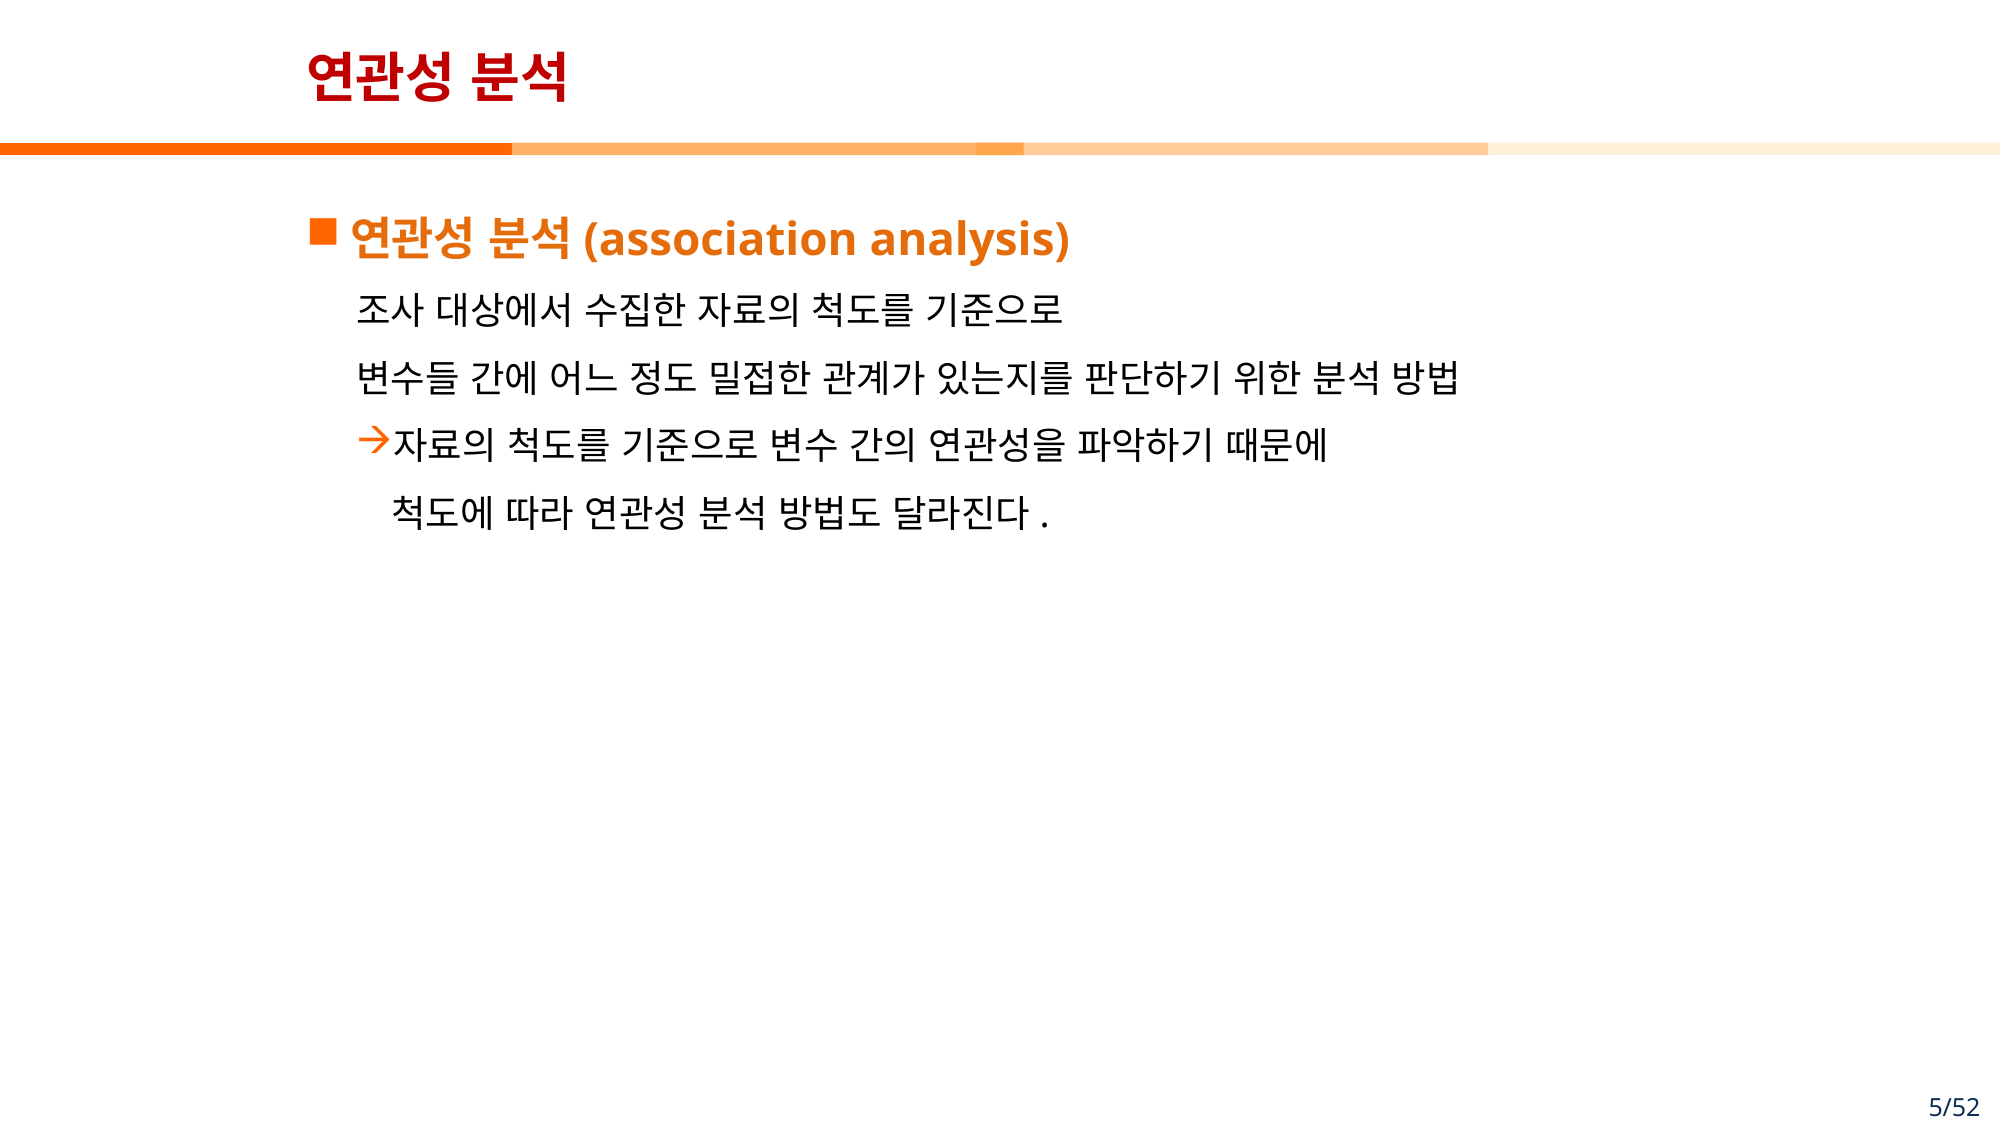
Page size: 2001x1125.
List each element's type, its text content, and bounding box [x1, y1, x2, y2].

title 연관성 분석 [291, 31, 1532, 122]
list 연관성 분석(association analysis) 조사 대상에서 수집한 자료의 척도를 기준으로 변수들 간에 어느 정도 밀접한 관계가 있는지를 판단하기 위한 분석 방법 자료의 척도를 기준으로 변수 간의 연관성을 파악하기 때문에 척도에 따라 연관성 분석 방법도 달라진다. [291, 174, 1709, 1073]
